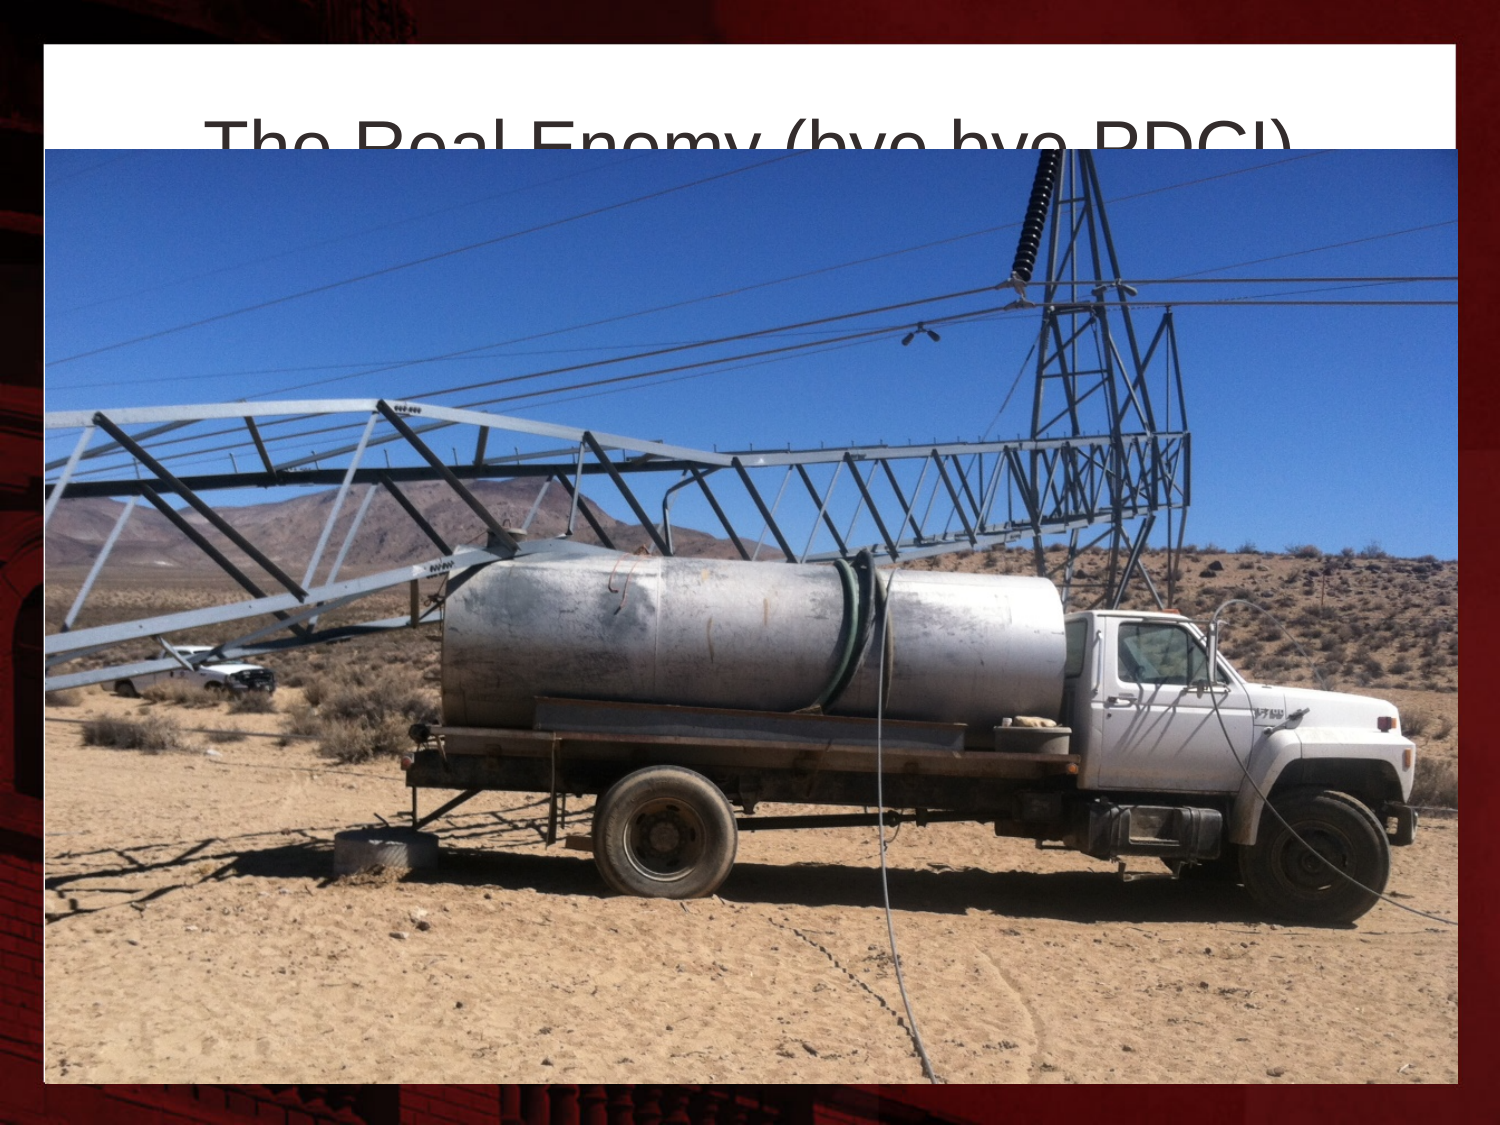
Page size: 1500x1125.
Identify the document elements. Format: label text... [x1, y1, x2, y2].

picture [0, 0, 1500, 1125]
title The Real Enemy (bye bye PDCI) [74, 53, 1426, 148]
